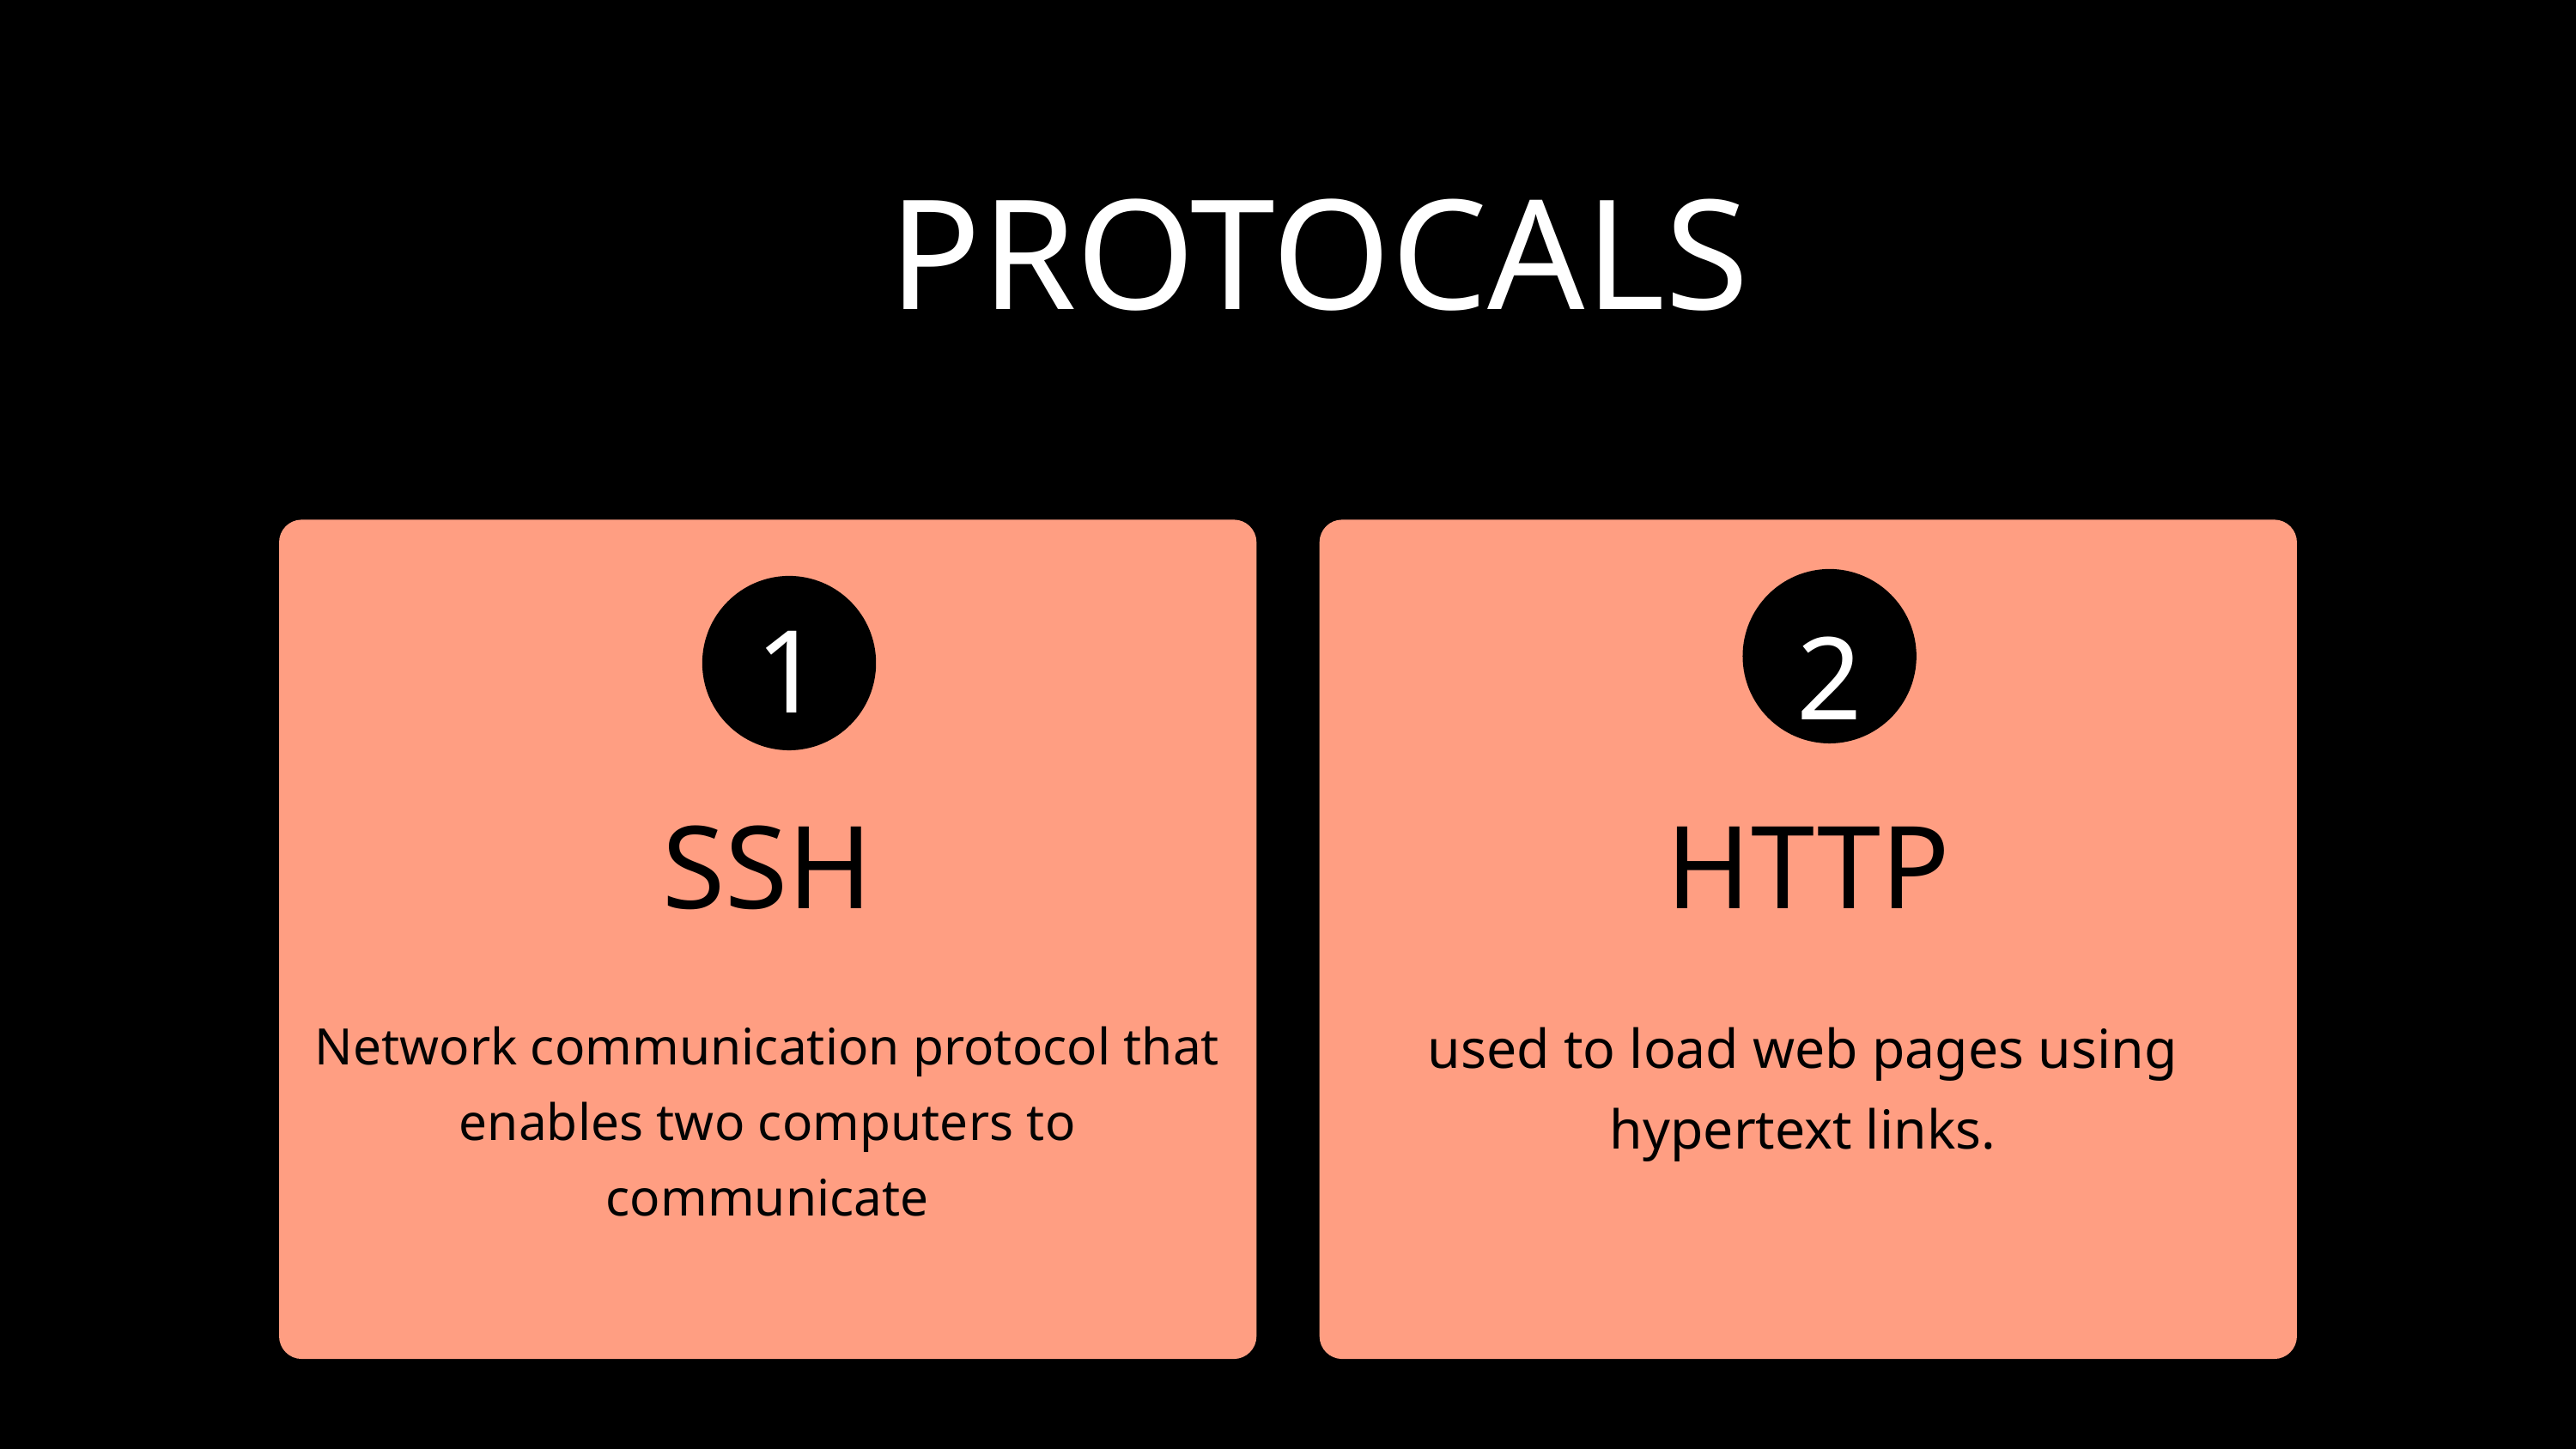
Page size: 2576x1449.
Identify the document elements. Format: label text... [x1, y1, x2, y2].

text_box used to load web pages using hypertext links. [1309, 998, 1315, 1160]
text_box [1319, 519, 2298, 1360]
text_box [278, 519, 1257, 1360]
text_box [1741, 568, 1917, 744]
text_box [702, 575, 877, 751]
text_box PROTOCALS [426, 111, 2213, 340]
